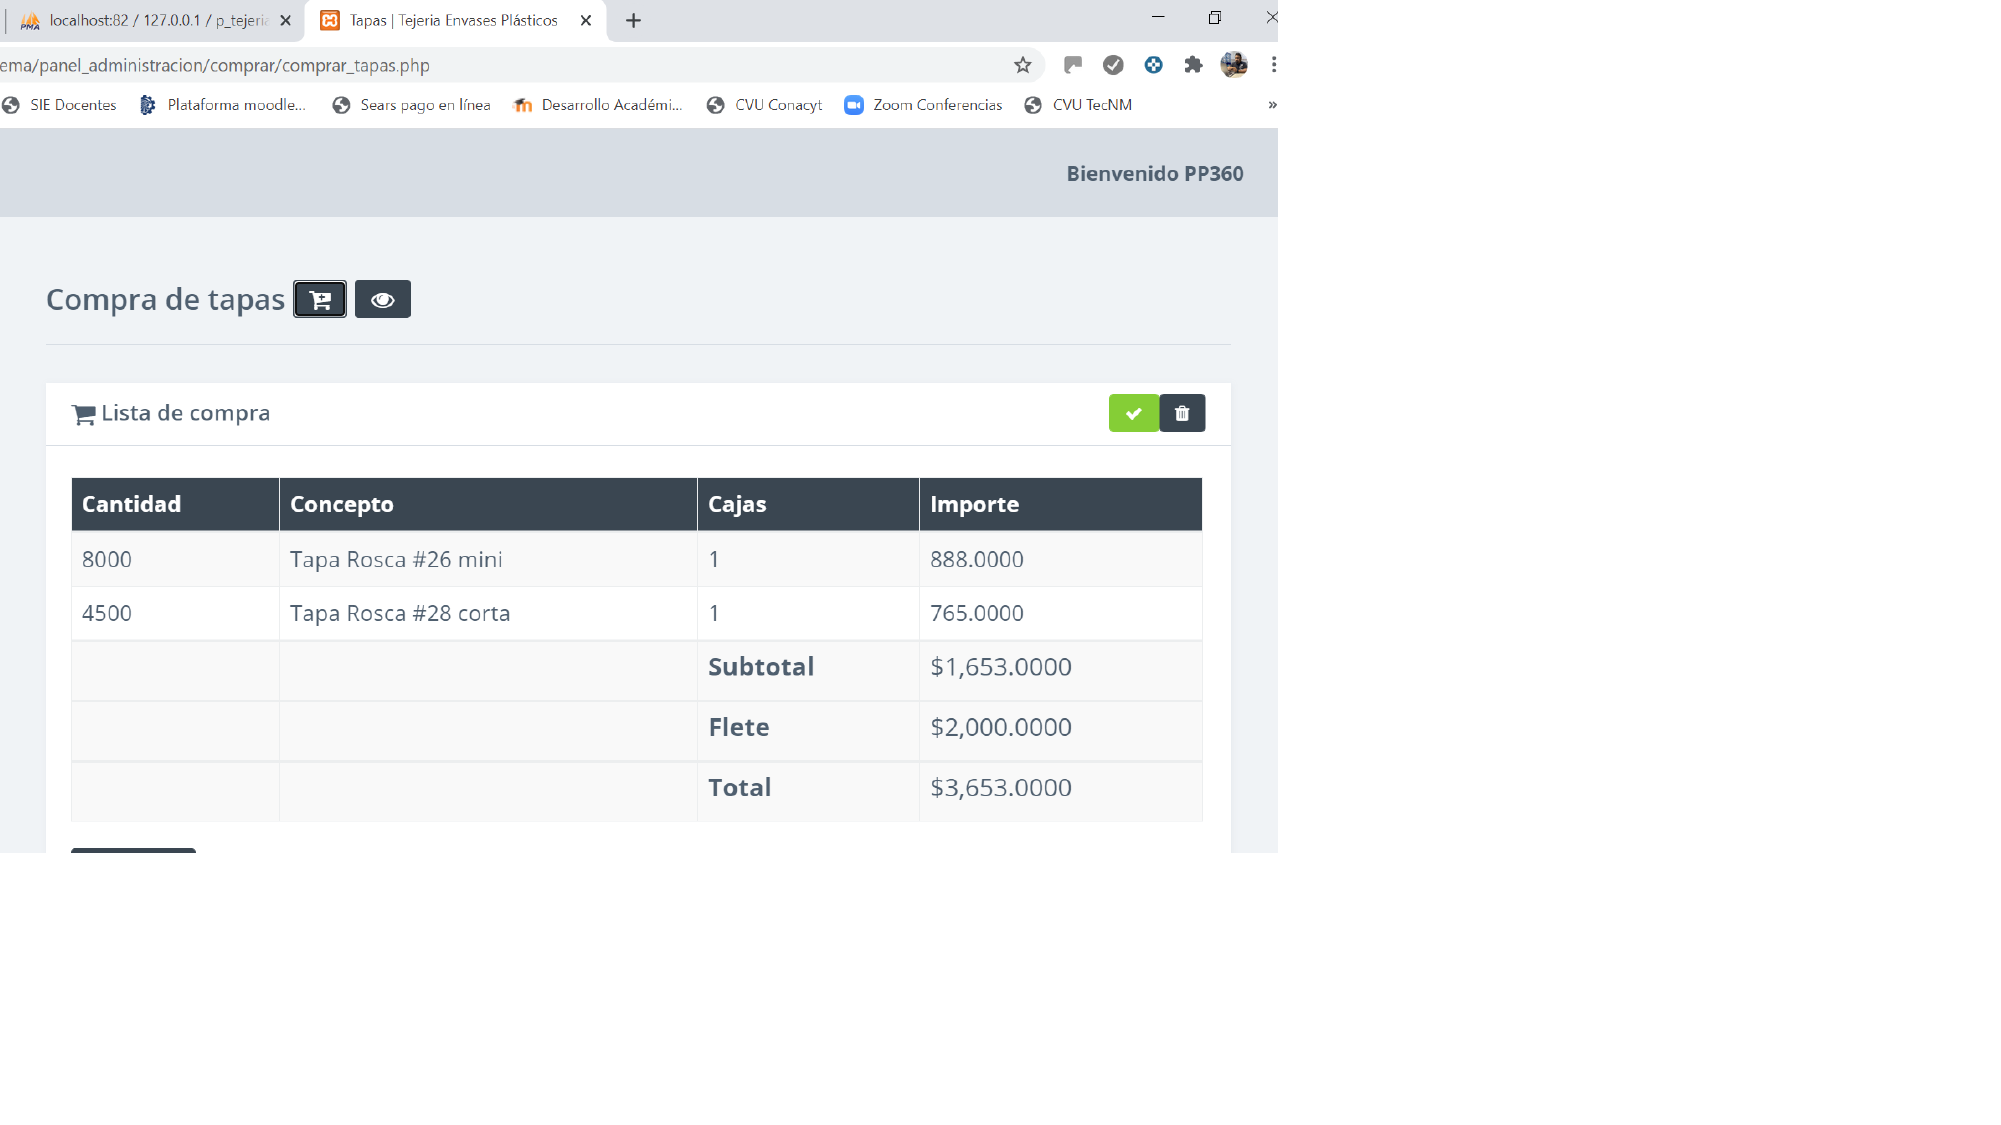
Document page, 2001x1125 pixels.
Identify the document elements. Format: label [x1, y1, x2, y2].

picture [0, 0, 1278, 853]
